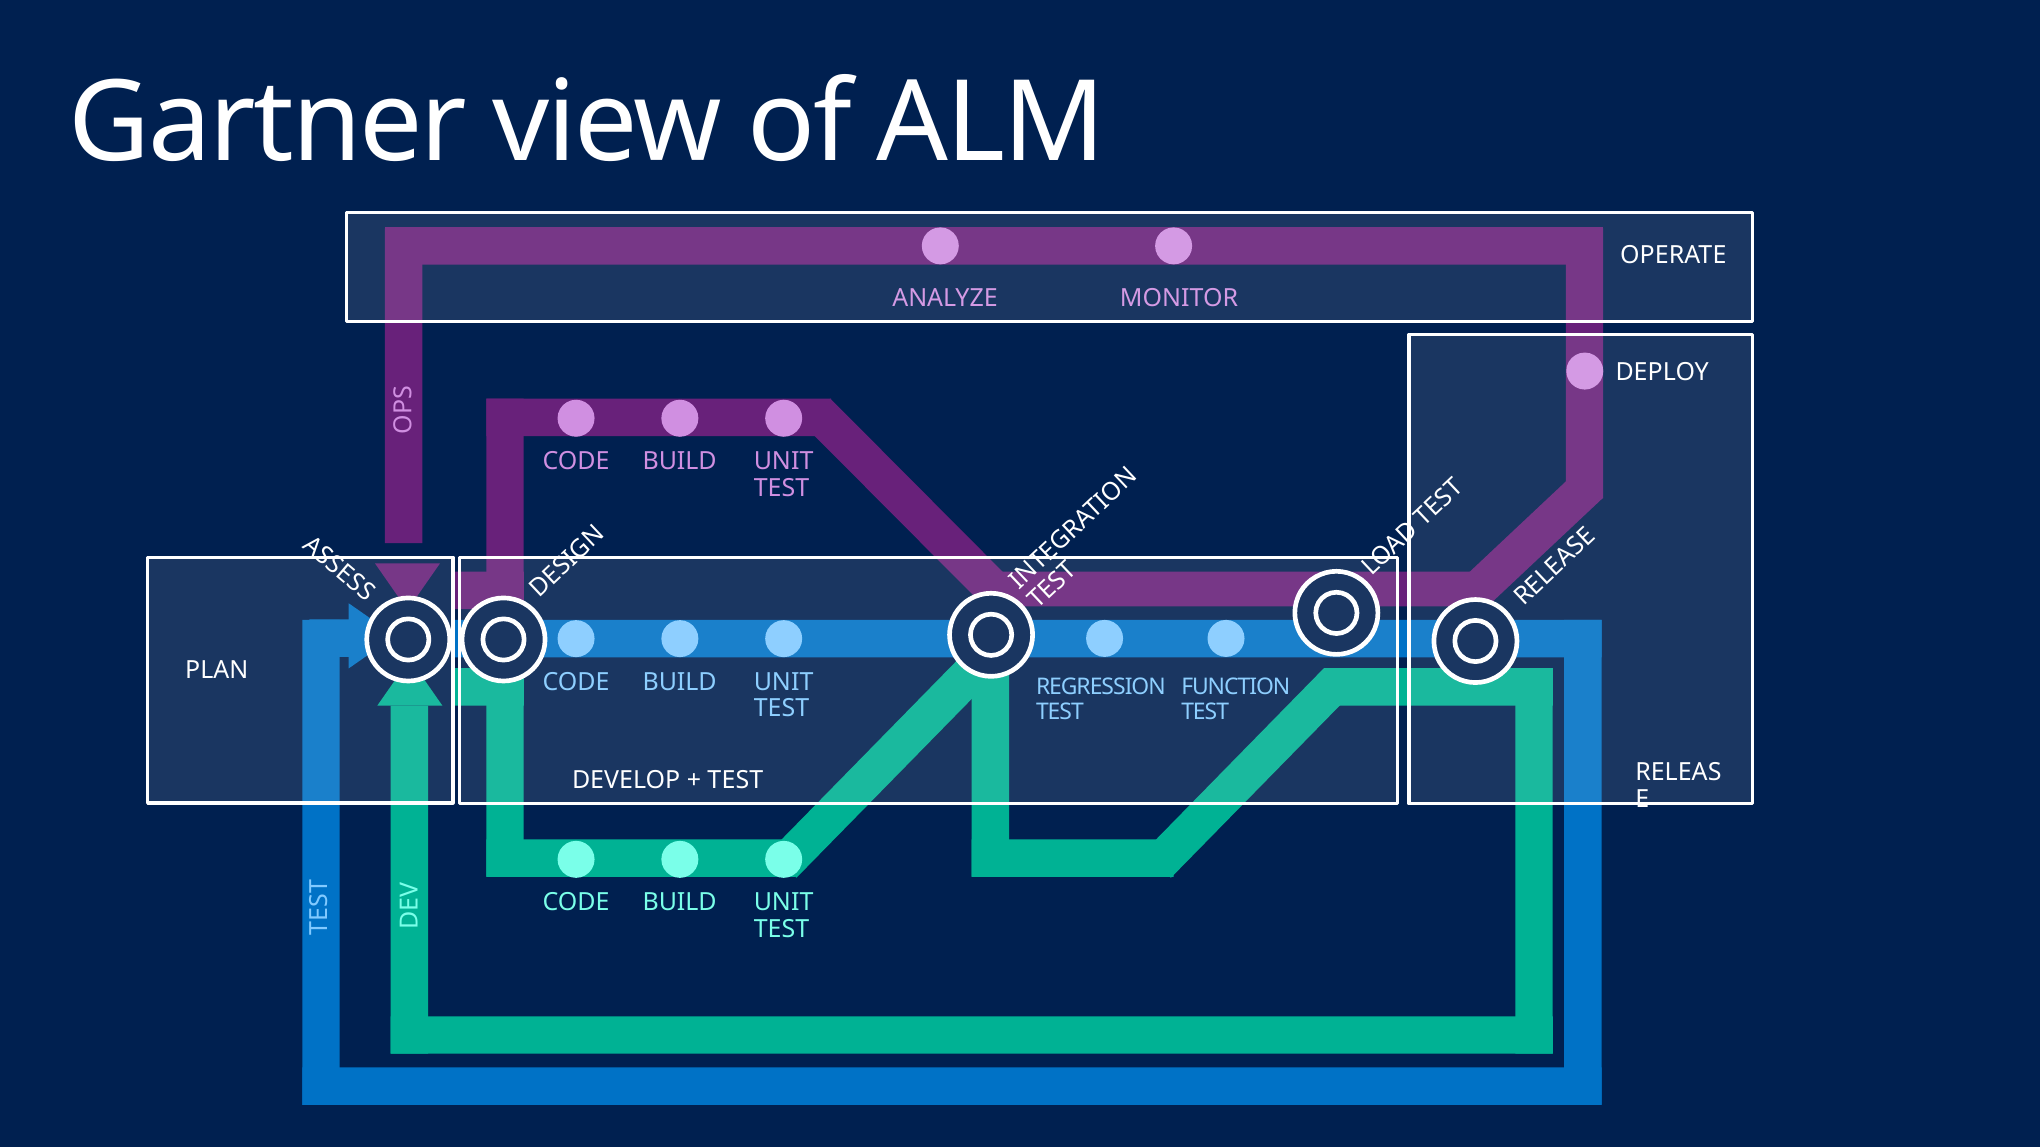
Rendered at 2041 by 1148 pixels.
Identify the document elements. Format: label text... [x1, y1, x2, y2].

text_box OPS [389, 385, 417, 435]
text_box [147, 556, 454, 804]
text_box [485, 805, 524, 877]
text_box [1515, 805, 1554, 1016]
text_box [390, 1016, 1554, 1054]
text_box [1143, 805, 1244, 879]
text_box DEV [395, 881, 423, 930]
text_box [302, 1067, 1602, 1106]
text_box TEST [305, 879, 333, 935]
text_box [486, 839, 779, 878]
text_box DESIGN [552, 520, 610, 556]
text_box [1565, 323, 1604, 333]
title Gartner view of ALM [45, 48, 1996, 199]
text_box LOAD TEST [1361, 513, 1407, 559]
text_box [485, 398, 524, 556]
text_box [779, 805, 869, 861]
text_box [1408, 334, 1753, 805]
text_box [302, 805, 341, 1067]
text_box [542, 399, 814, 503]
text_box INTEGRATION TEST [1023, 461, 1161, 556]
text_box [390, 805, 429, 1016]
text_box [384, 323, 423, 544]
text_box [971, 839, 1169, 878]
text_box ASSESS [297, 531, 345, 556]
text_box [1563, 805, 1602, 1067]
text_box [346, 211, 1753, 322]
text_box [524, 398, 828, 437]
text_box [542, 840, 814, 944]
text_box [1399, 667, 1407, 706]
text_box [971, 805, 1010, 877]
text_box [459, 556, 1398, 805]
text_box [814, 398, 989, 556]
text_box [1399, 619, 1407, 658]
text_box [1399, 571, 1407, 607]
